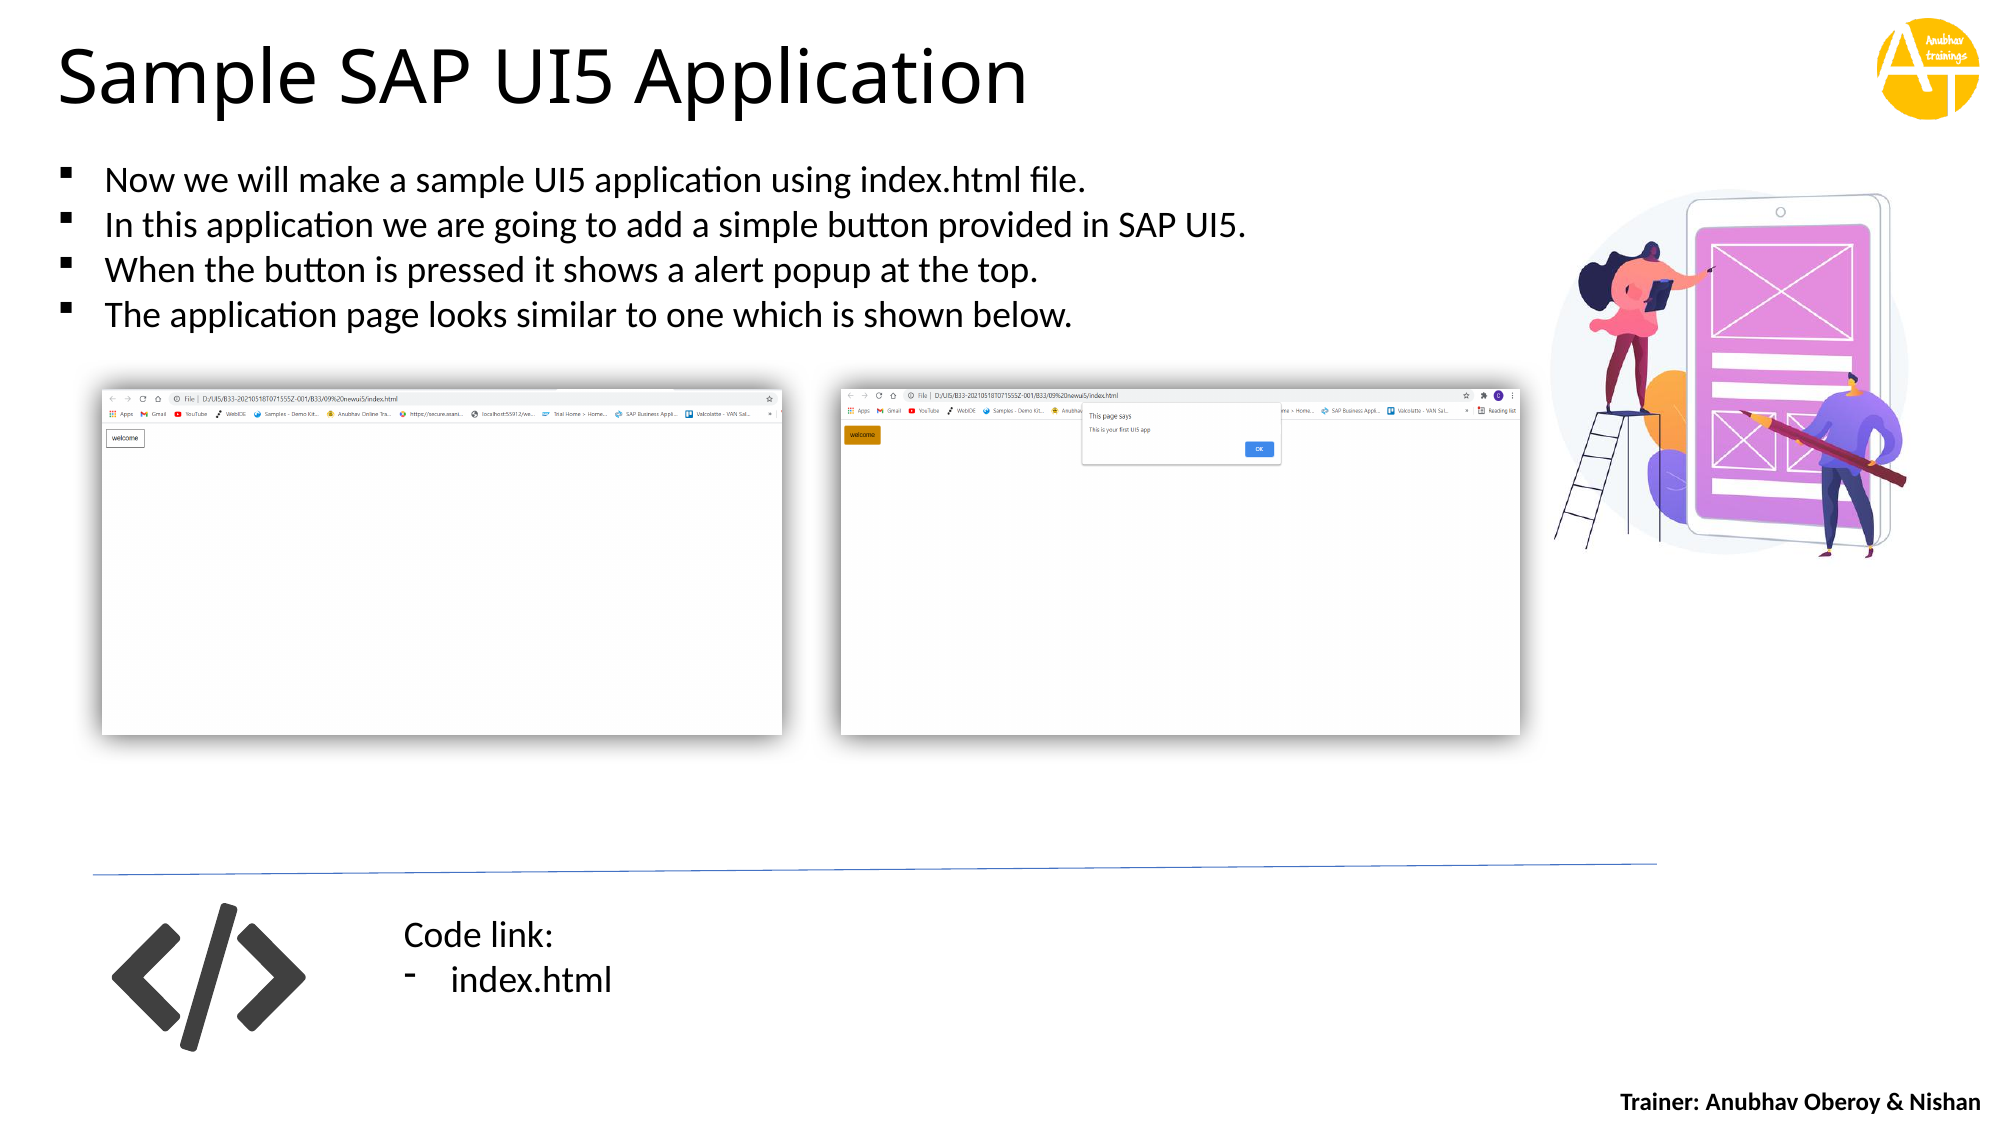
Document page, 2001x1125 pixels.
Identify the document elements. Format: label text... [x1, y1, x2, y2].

picture [841, 11, 1985, 735]
picture [102, 389, 782, 735]
text_box Now we will make a sample UI5 application using index.html file. In this application we are going to add a simple button provided in SAP UI5. When the button is pressed it shows a alert popup at the top. The application page looks similar to one which is shown below. [42, 147, 1499, 388]
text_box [92, 864, 1658, 875]
text_box Sample SAP UI5 Application [42, 30, 1866, 147]
text_box Code link: index.html [389, 903, 749, 1008]
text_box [111, 903, 306, 1052]
footer Trainer: Anubhav Oberoy & Nishan [1568, 1077, 1998, 1123]
